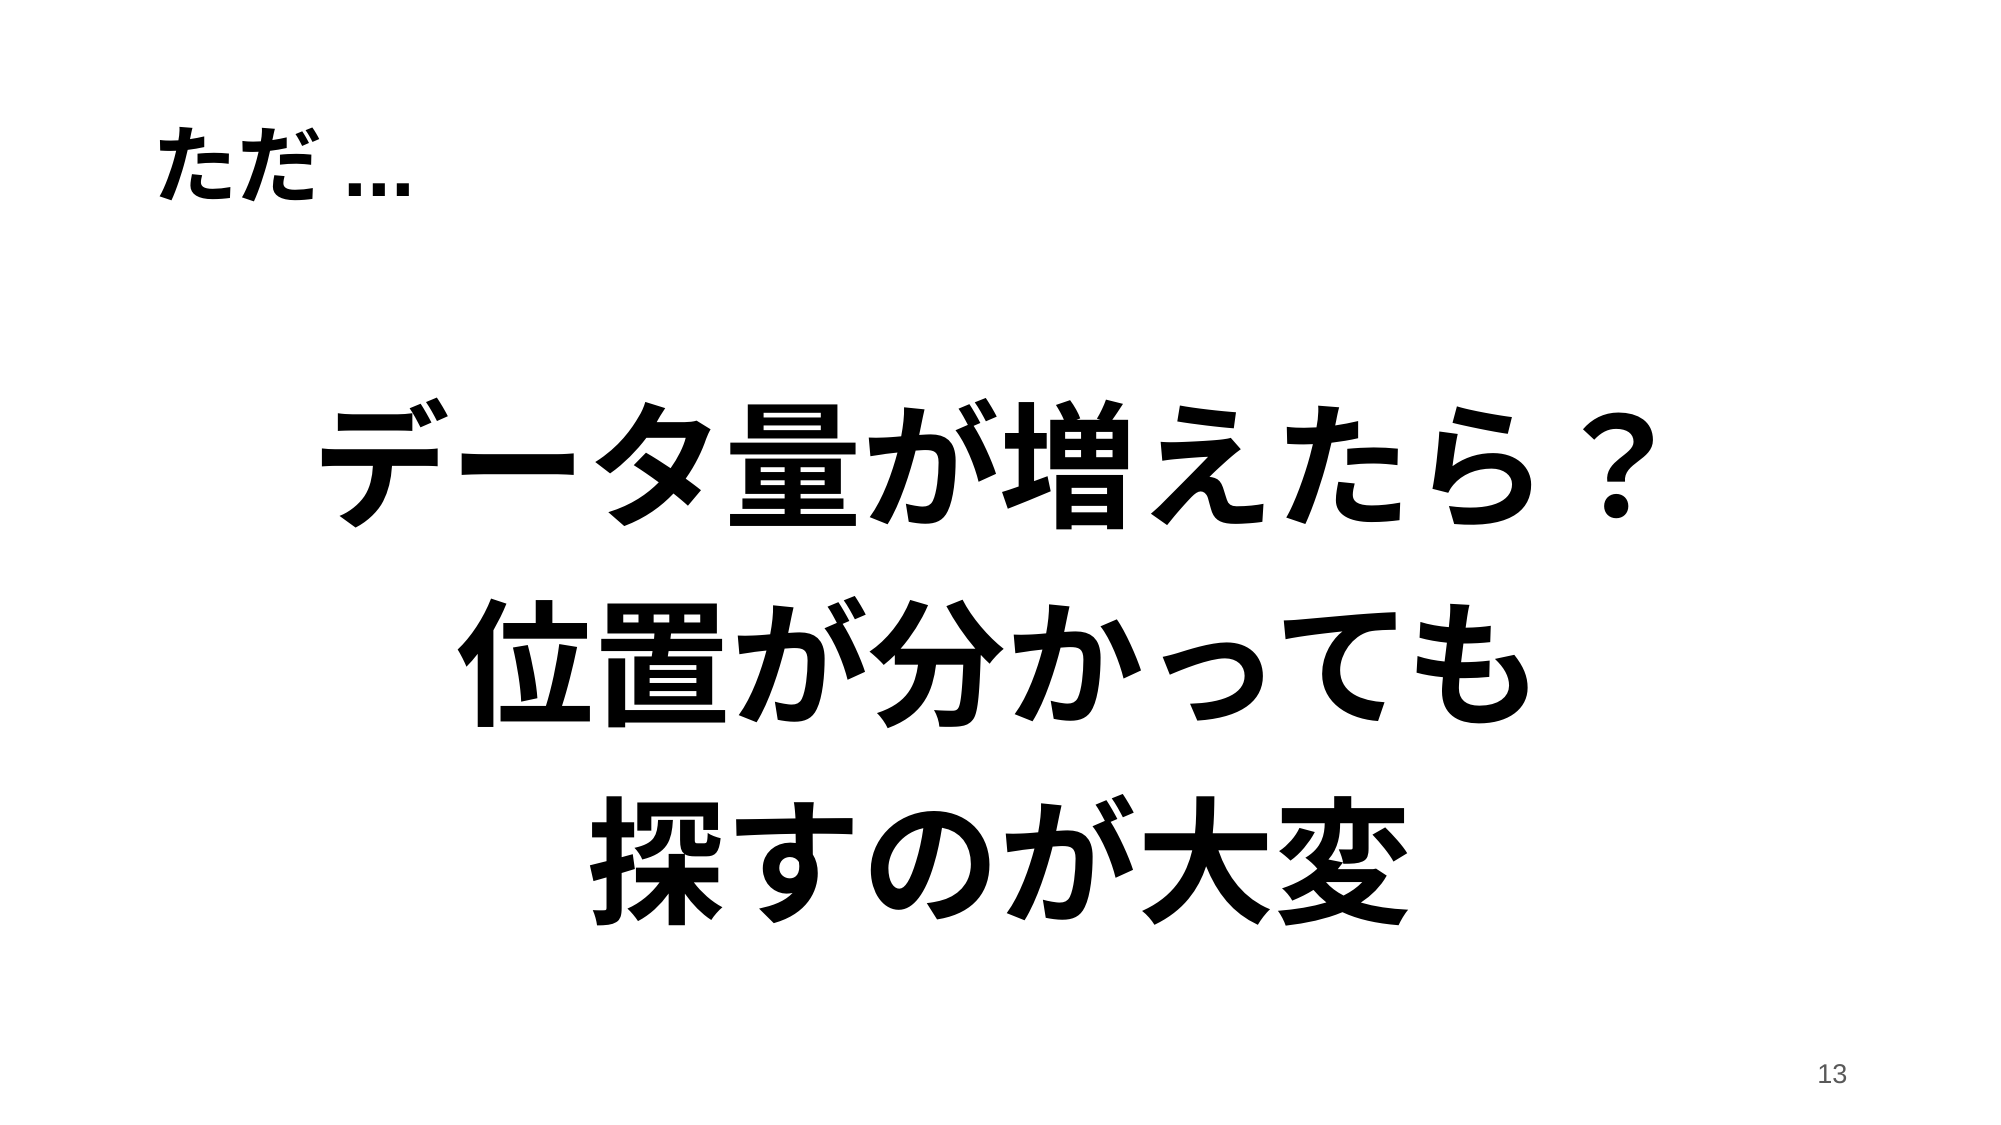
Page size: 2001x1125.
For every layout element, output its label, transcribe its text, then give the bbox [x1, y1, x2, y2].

slide_number 13 [1412, 1042, 1863, 1103]
title ただ... [137, 59, 1863, 278]
list データ量が増えたら？ 位置が分かっても 探すのが大変 [137, 372, 1863, 1014]
